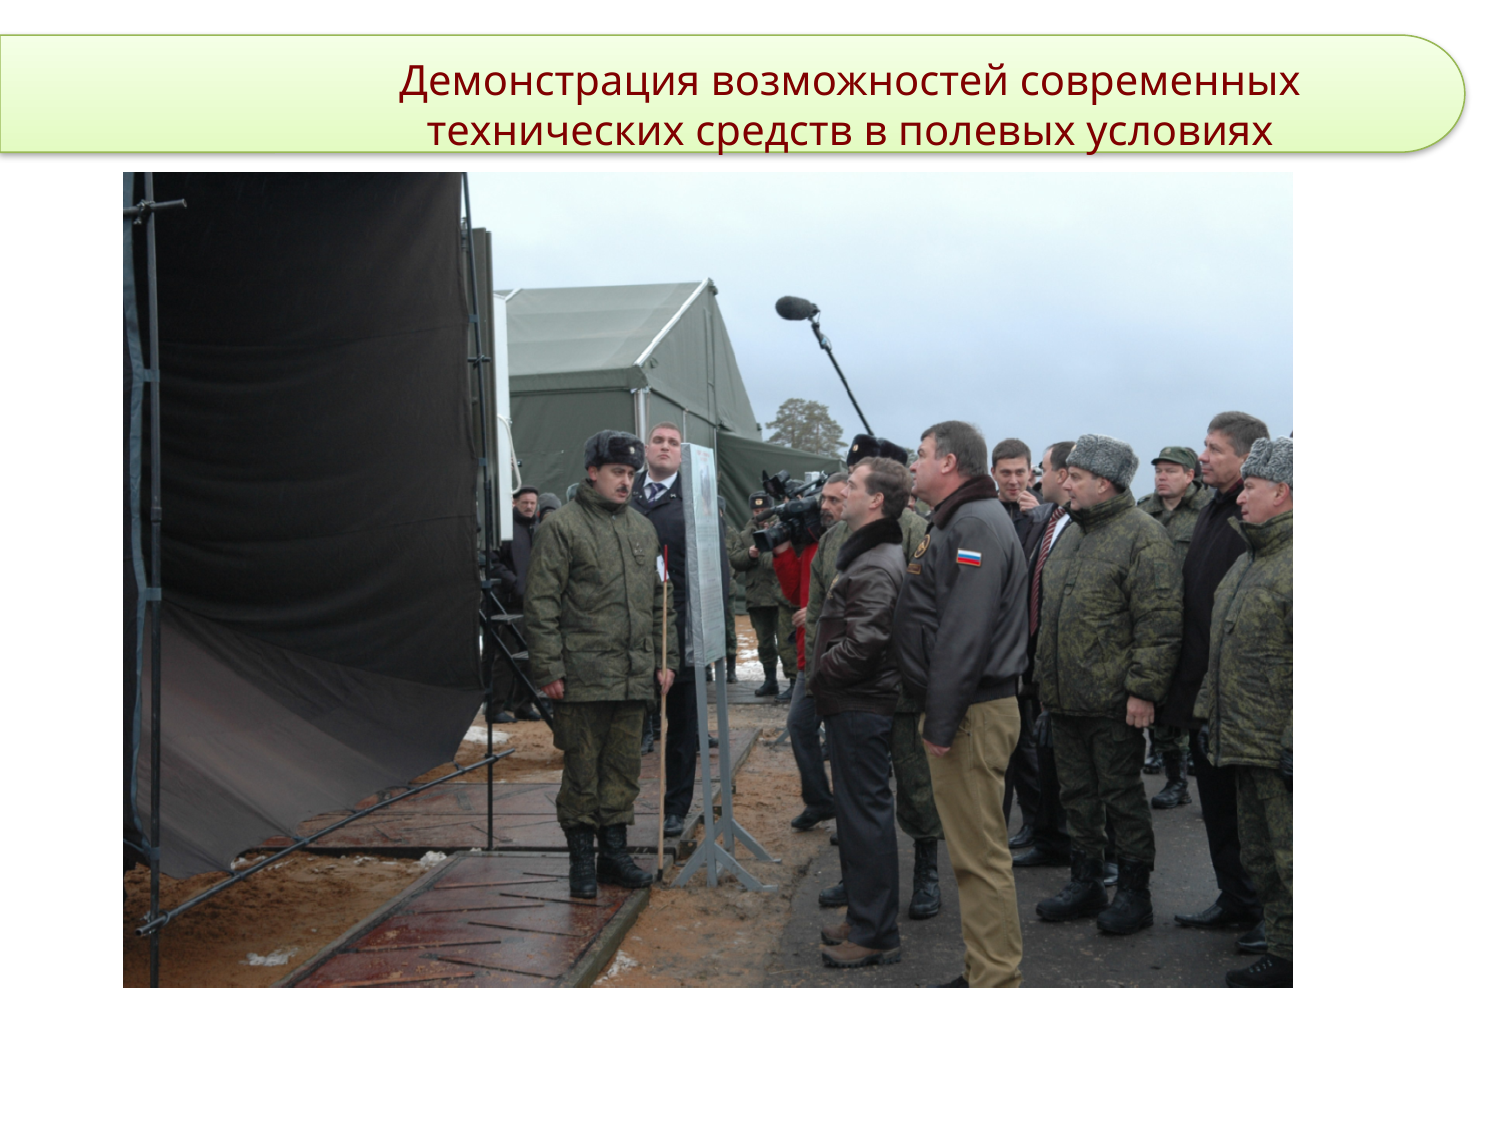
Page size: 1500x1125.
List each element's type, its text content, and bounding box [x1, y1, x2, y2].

text_box Демонстрация возможностей современных технических средств в полевых условиях [246, 46, 1395, 162]
picture [123, 172, 1293, 989]
text_box [0, 34, 1466, 154]
